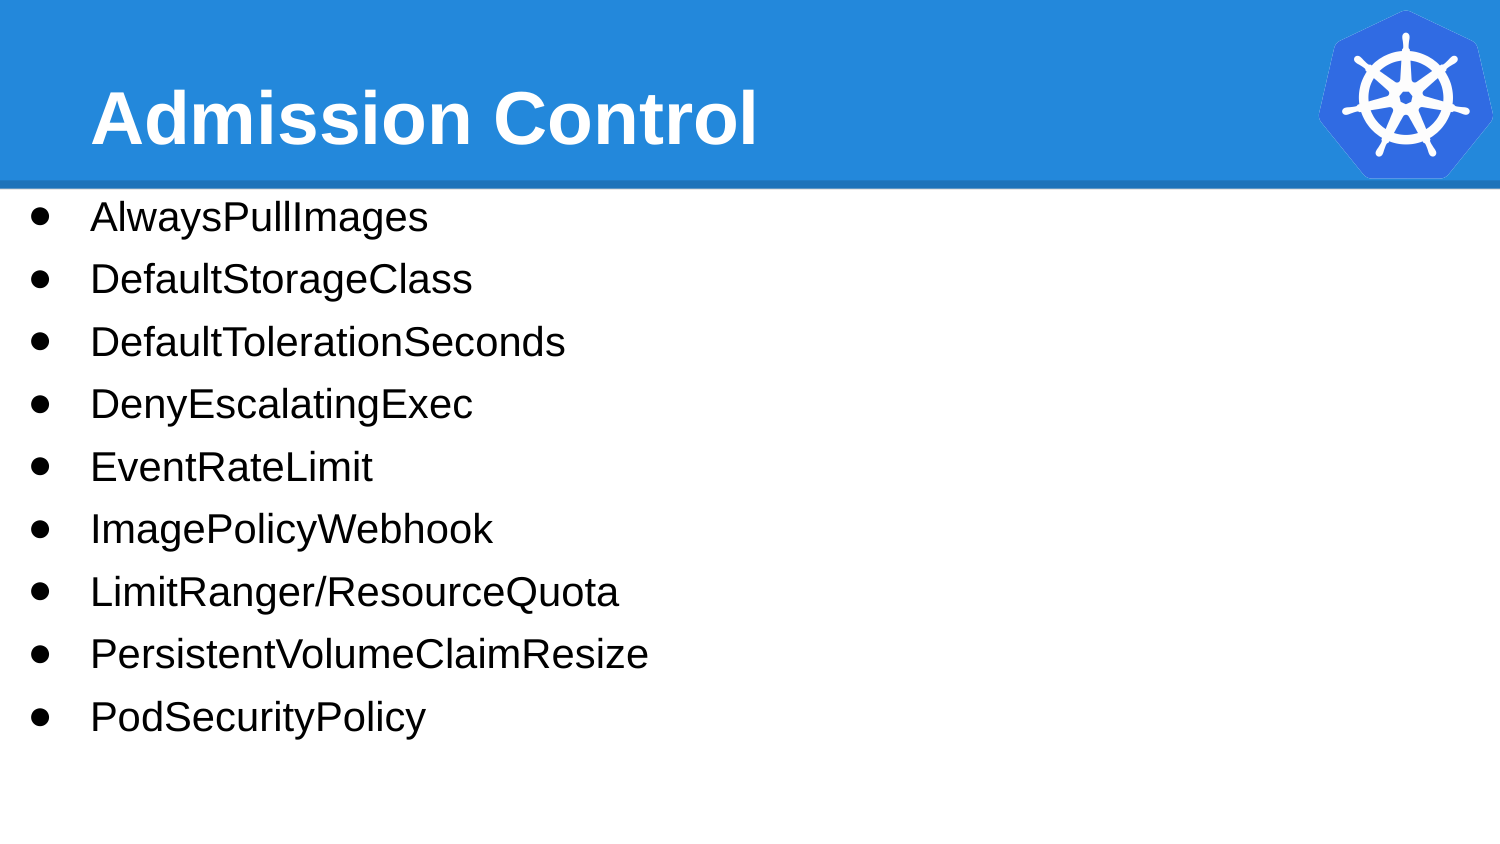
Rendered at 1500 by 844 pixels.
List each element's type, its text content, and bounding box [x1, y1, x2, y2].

list AlwaysPullImages DefaultStorageClass DefaultTolerationSeconds DenyEscalatingExec EventRateLimit ImagePolicyWebhook LimitRanger/ResourceQuota PersistentVolumeClaimResize PodSecurityPolicy [0, 174, 1500, 808]
picture [1318, 7, 1494, 174]
title Admission Control [75, 33, 1425, 174]
